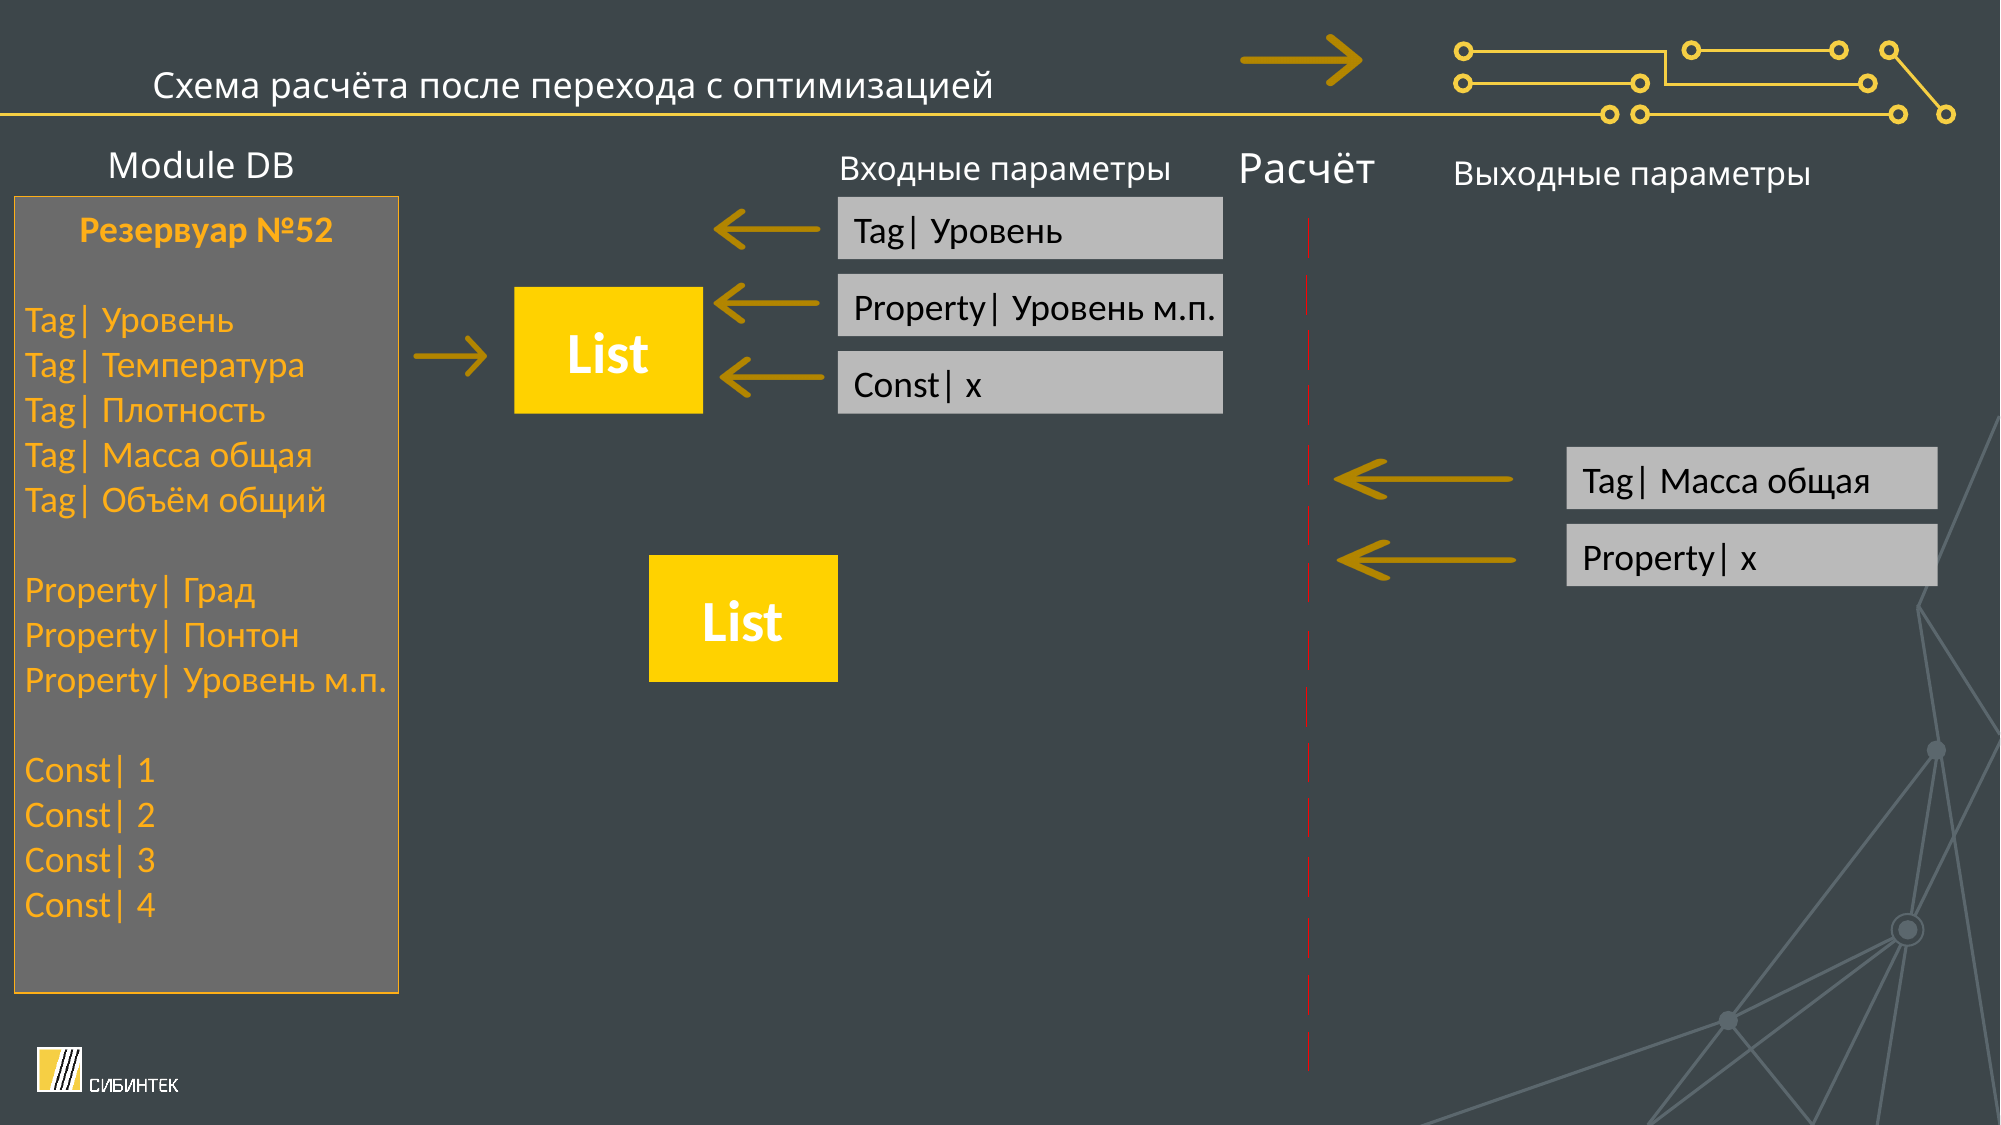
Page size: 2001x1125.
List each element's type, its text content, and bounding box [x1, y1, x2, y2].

text_box Module DB [92, 139, 343, 194]
picture [706, 184, 832, 422]
title Схема расчёта после перехода с оптимизацией [137, 59, 1231, 114]
text_box Выходные параметры [1437, 138, 1870, 212]
text_box Входные параметры [823, 133, 1222, 206]
text_box List [649, 555, 838, 682]
title Схема расчёта после перехода с оптимизацией [1371, 59, 1863, 114]
text_box Расчёт [1222, 133, 1424, 206]
picture [37, 1047, 179, 1092]
picture [1321, 434, 1529, 605]
text_box Property| x [1566, 523, 1938, 587]
text_box Tag| Уровень [837, 196, 1223, 260]
text_box Const| x [837, 351, 1223, 414]
picture [1231, 3, 1371, 117]
text_box List [514, 286, 704, 414]
text_box Резервуар №52 Tag| Уровень Tag| Температура Tag| Плотность Tag| Масса общая Tag| Объём общий Property| Град Property| Понтон Property| Уровень м.п. Const| 1 Const| 2 Const| 3 Const| 4 [14, 196, 399, 994]
text_box Property| Уровень м.п. [837, 273, 1223, 337]
picture [407, 311, 492, 401]
text_box Tag| Масса общая [1566, 446, 1938, 510]
